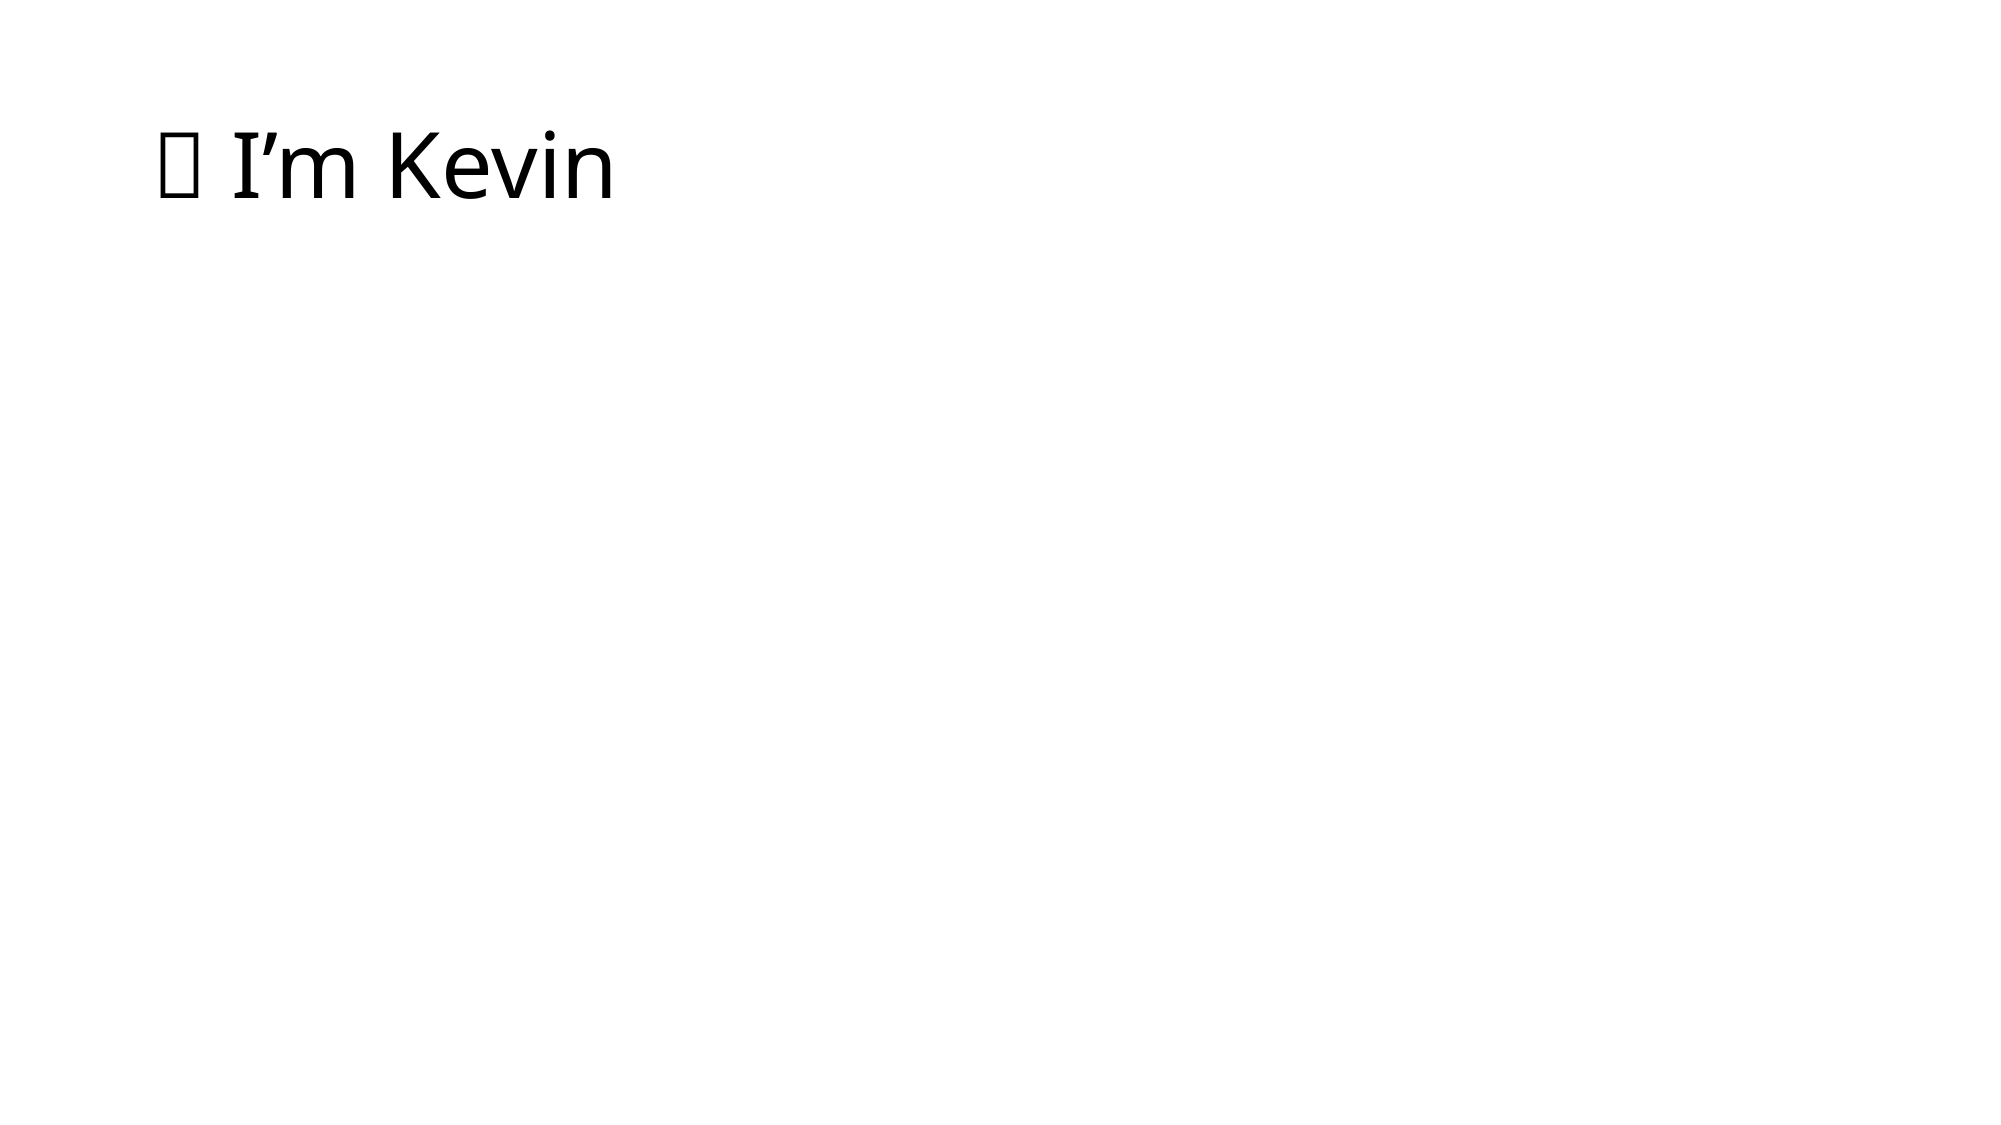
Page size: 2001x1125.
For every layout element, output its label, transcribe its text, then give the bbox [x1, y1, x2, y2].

title 👋 I’m Kevin [137, 59, 1863, 278]
